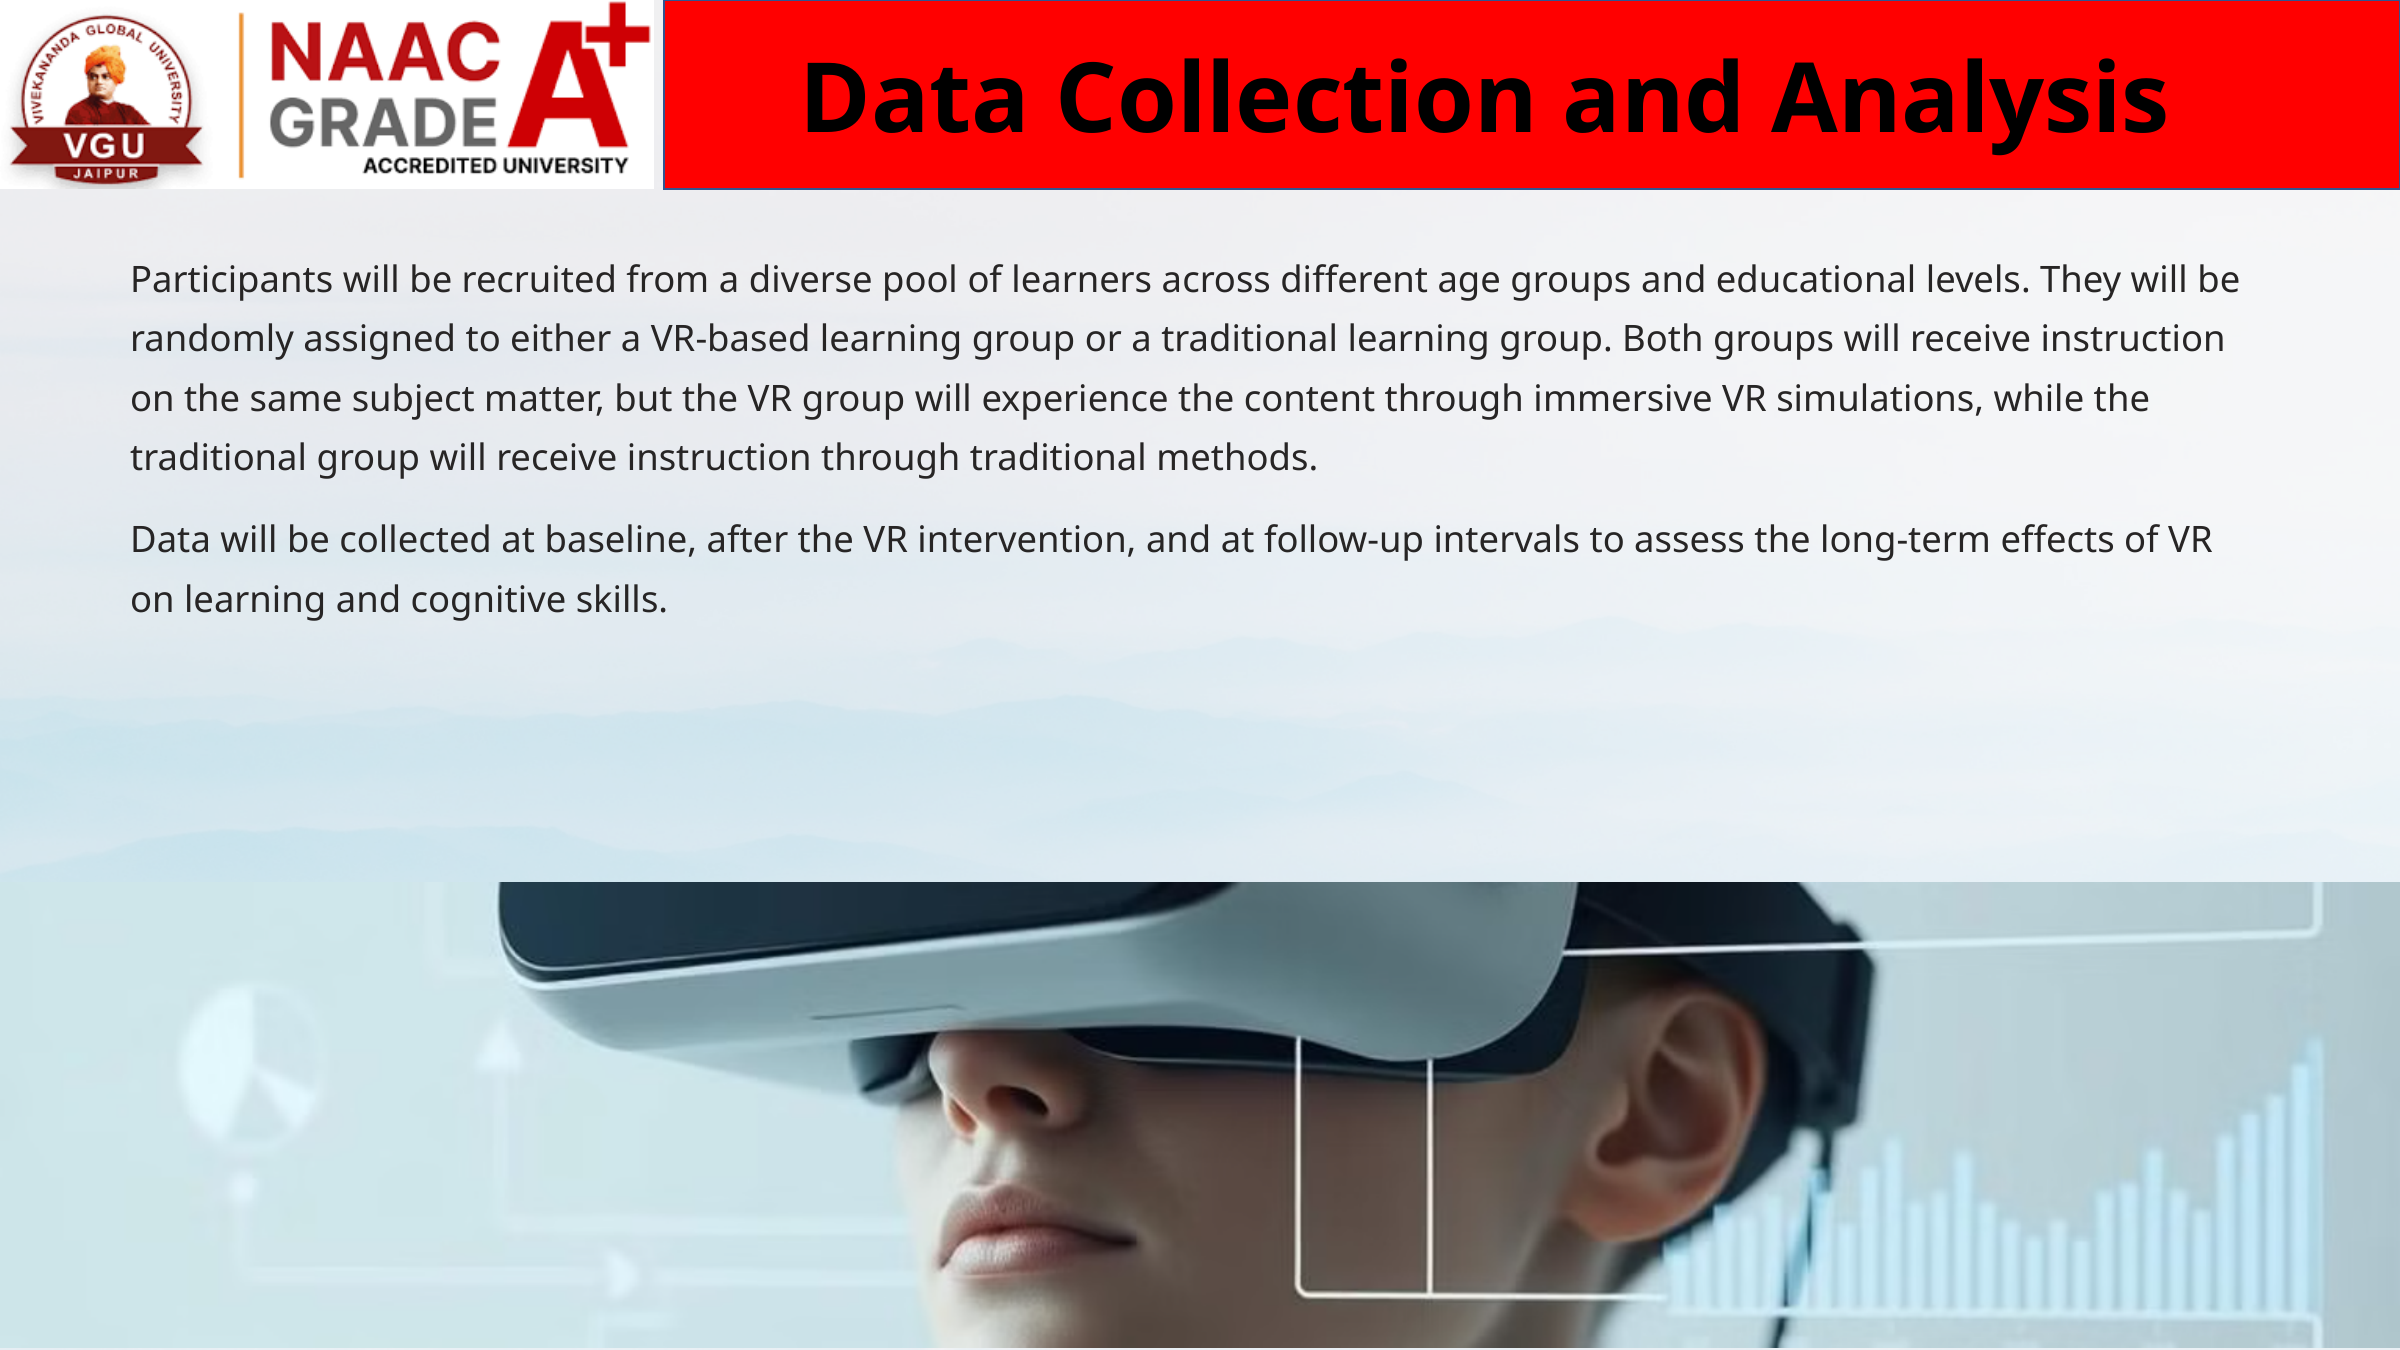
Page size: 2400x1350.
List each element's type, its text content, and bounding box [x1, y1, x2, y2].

text_box [663, 0, 2400, 190]
text_box Data Collection and Analysis [785, 28, 2291, 160]
text_box [130, 71, 1415, 194]
picture [0, 882, 2400, 1348]
text_box Participants will be recruited from a diverse pool of learners across different age groups and educational levels. They will be randomly assigned to either a VR-based learning group or a traditional learning group. Both groups will receive instruction on the same subject matter, but the VR group will experience the content through immersive VR simulations, while the traditional group will receive instruction through traditional methods. [130, 240, 2270, 479]
text_box Data will be collected at baseline, after the VR intervention, and at follow-up intervals to assess the long-term effects of VR on learning and cognitive skills. [130, 500, 2270, 620]
picture [0, 0, 654, 190]
